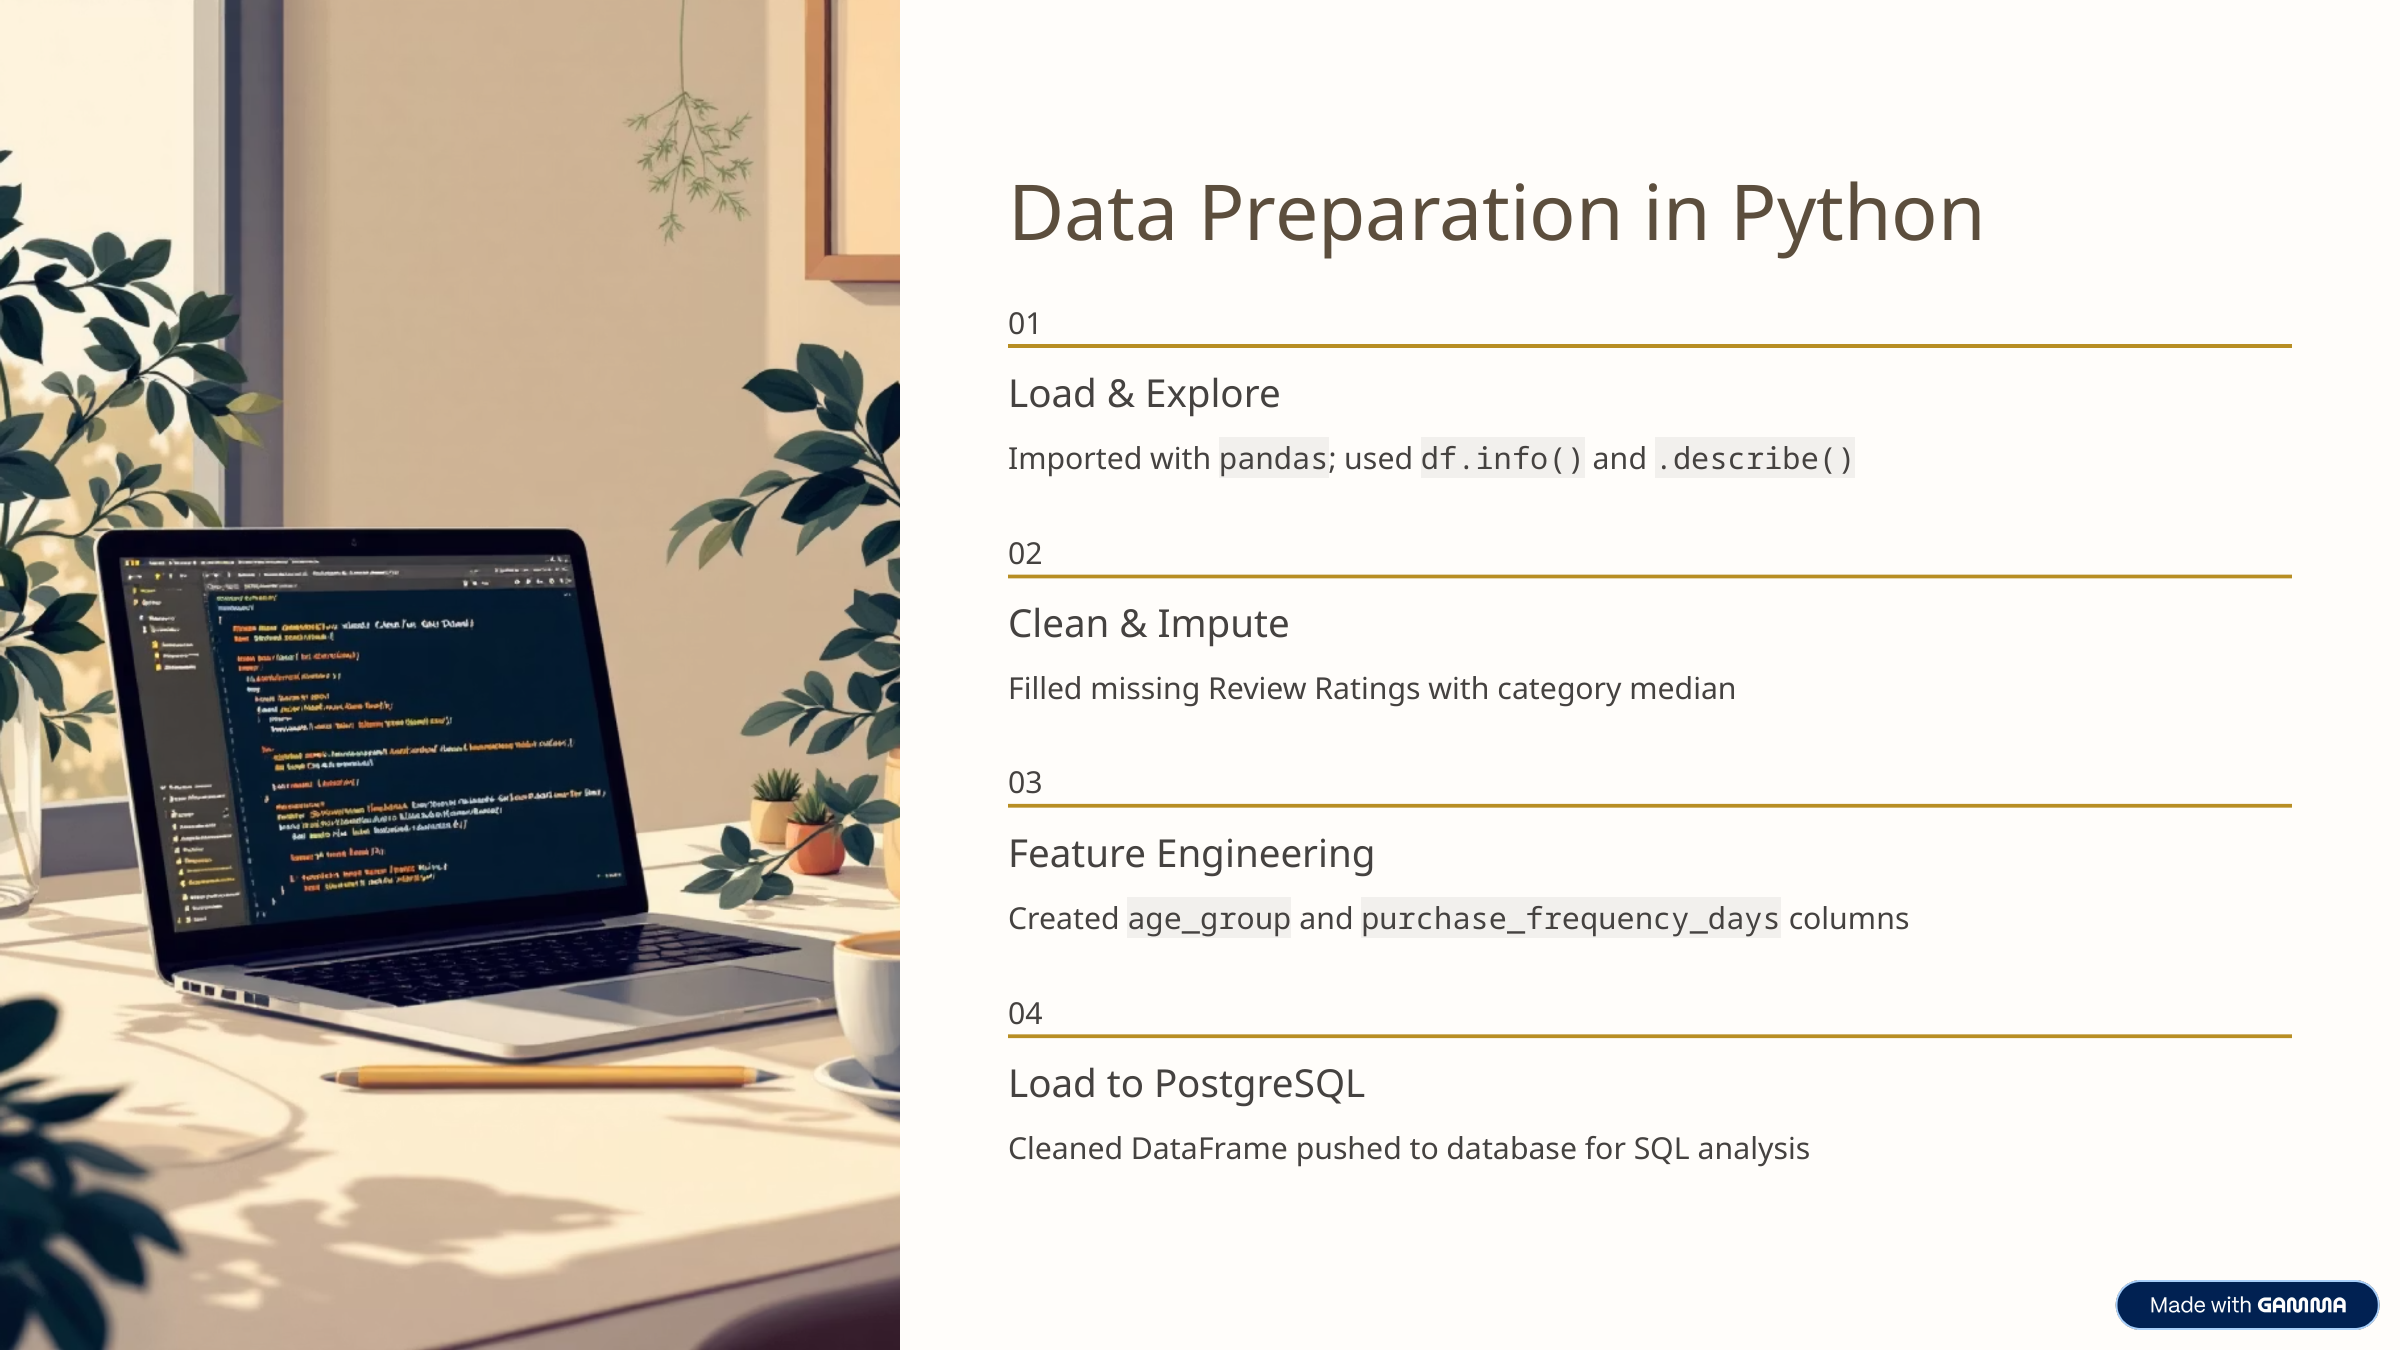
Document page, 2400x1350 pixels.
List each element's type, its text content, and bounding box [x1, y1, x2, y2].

text_box [1008, 803, 2292, 808]
text_box [1008, 574, 2292, 579]
text_box 04 [1008, 985, 1039, 1025]
text_box Filled missing Review Ratings with category median [1008, 661, 2292, 707]
text_box Load to PostgreSQL [1008, 1057, 1406, 1106]
text_box 03 [1008, 755, 1039, 794]
text_box Load & Explore [1008, 367, 1395, 416]
picture [0, 0, 900, 1350]
text_box Created age_group and purchase_frequency_days columns [1008, 890, 2292, 937]
text_box Imported with pandas; used df.info() and .describe() [1008, 430, 2292, 478]
text_box [1008, 1034, 2292, 1039]
text_box 01 [1008, 295, 1039, 335]
text_box Cleaned DataFrame pushed to database for SQL analysis [1008, 1121, 2292, 1167]
text_box Feature Engineering [1008, 826, 1411, 876]
text_box Data Preparation in Python [1008, 160, 2092, 257]
text_box 02 [1008, 525, 1039, 565]
picture [2106, 1271, 2389, 1339]
text_box Clean & Impute [1008, 597, 1395, 646]
text_box [1008, 344, 2292, 348]
